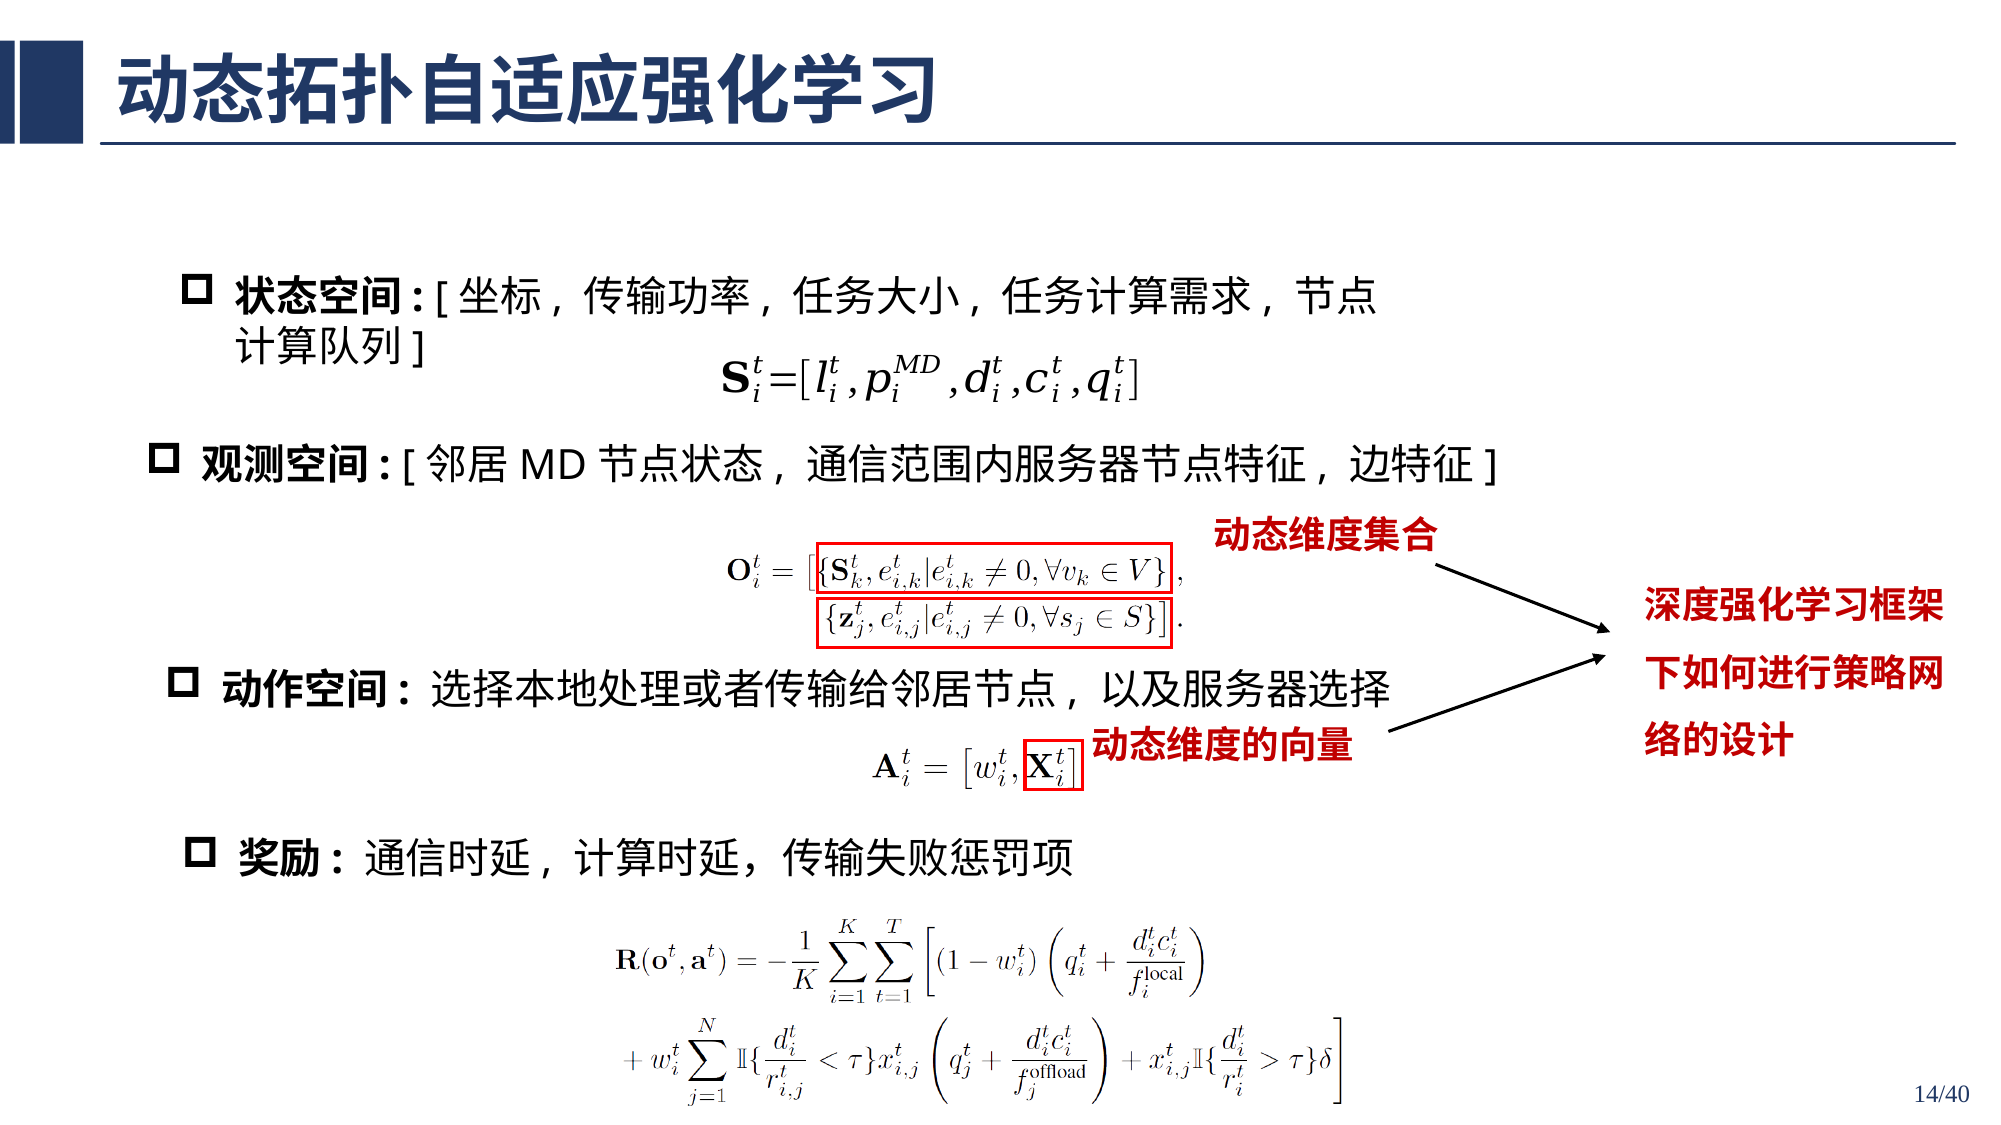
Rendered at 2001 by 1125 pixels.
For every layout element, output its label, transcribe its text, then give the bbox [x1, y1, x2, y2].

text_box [1435, 564, 1611, 633]
picture [607, 904, 1345, 1114]
text_box 观测空间: [邻居MD节点状态, 通信范围内服务器节点特征, 边特征] [130, 430, 1513, 496]
text_box 动作空间: 选择本地处理或者传输给邻居节点, 以及服务器选择 [150, 655, 1388, 720]
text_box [1388, 655, 1606, 732]
title 动态拓扑自适应强化学习 [100, 33, 1008, 154]
picture [719, 543, 1196, 646]
picture [862, 732, 1090, 805]
text_box 动态维度集合 [1198, 503, 1454, 564]
text_box 动态维度的向量 [1076, 713, 1370, 774]
text_box 奖励: 通信时延, 计算时延，传输失败惩罚项 [167, 824, 1285, 890]
text_box 深度强化学习框架下如何进行策略网络的设计 [1629, 551, 1986, 769]
slide_number 14/40 [1535, 1062, 1986, 1123]
text_box 状态空间: [坐标, 传输功率, 任务大小, 任务计算需求, 节点计算队列] [163, 262, 1413, 378]
